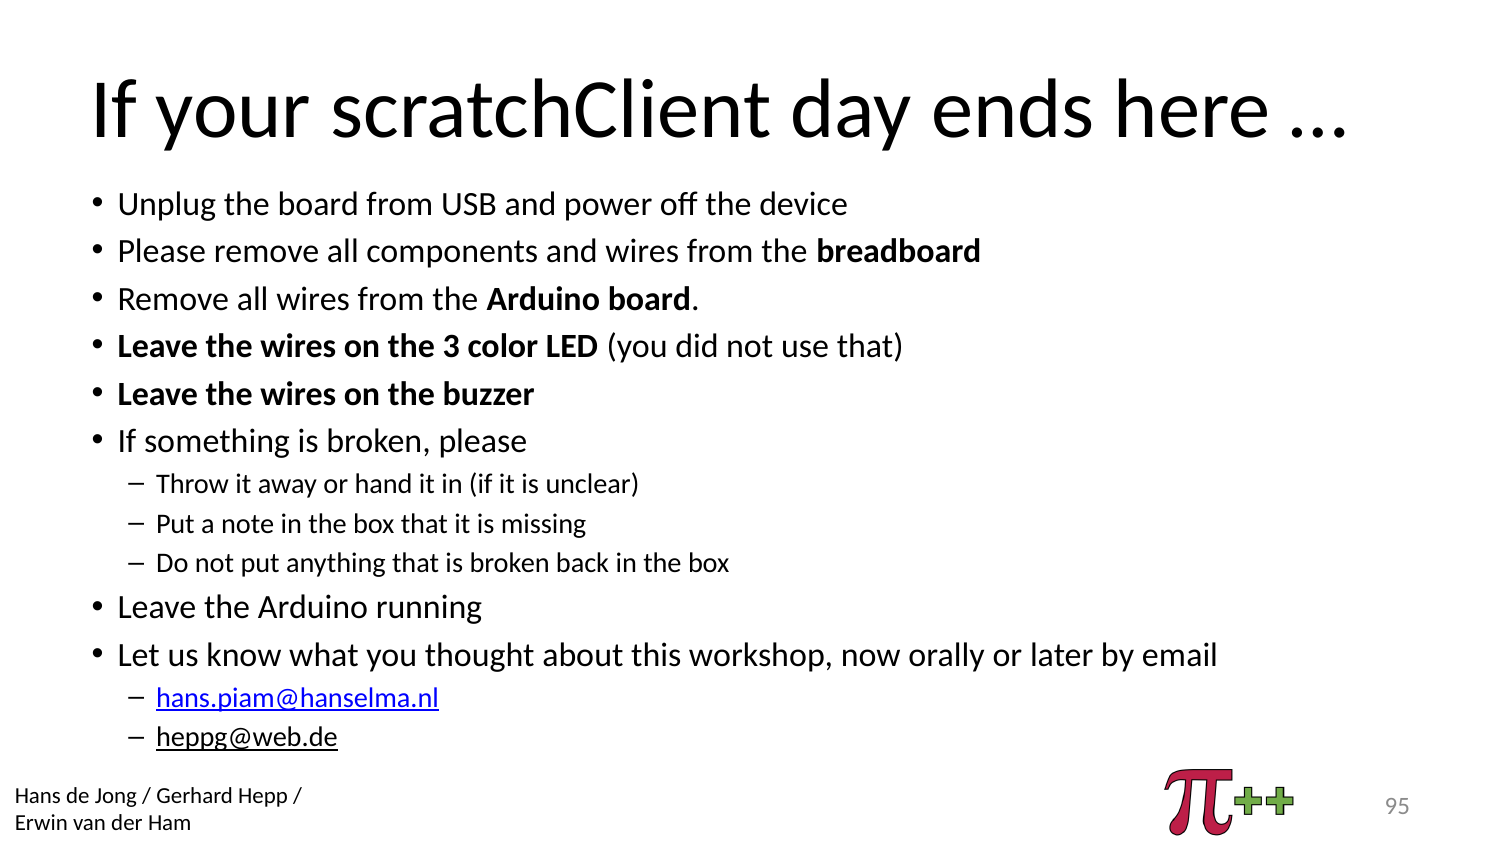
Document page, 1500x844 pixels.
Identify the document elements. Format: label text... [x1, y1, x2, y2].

picture [1163, 768, 1294, 836]
slide_number 95 [1340, 782, 1425, 827]
list Unplug the board from USB and power off the device Please remove all components and wires from the breadboard Remove all wires from the Arduino board. Leave the wires on the 3 color LED (you did not use that) Leave the wires on the buzzer If something is broken, please Throw it away or hand it in (if it is unclear) Put a note in the box that it is missing Do not put anything that is broken back in the box Leave the Arduino running Let us know what you thought about this workshop, now orally or later by email hans.piam@hanselma.nl heppg@web.de [76, 173, 1427, 765]
title If your scratchClient day ends here … [75, 33, 1425, 175]
